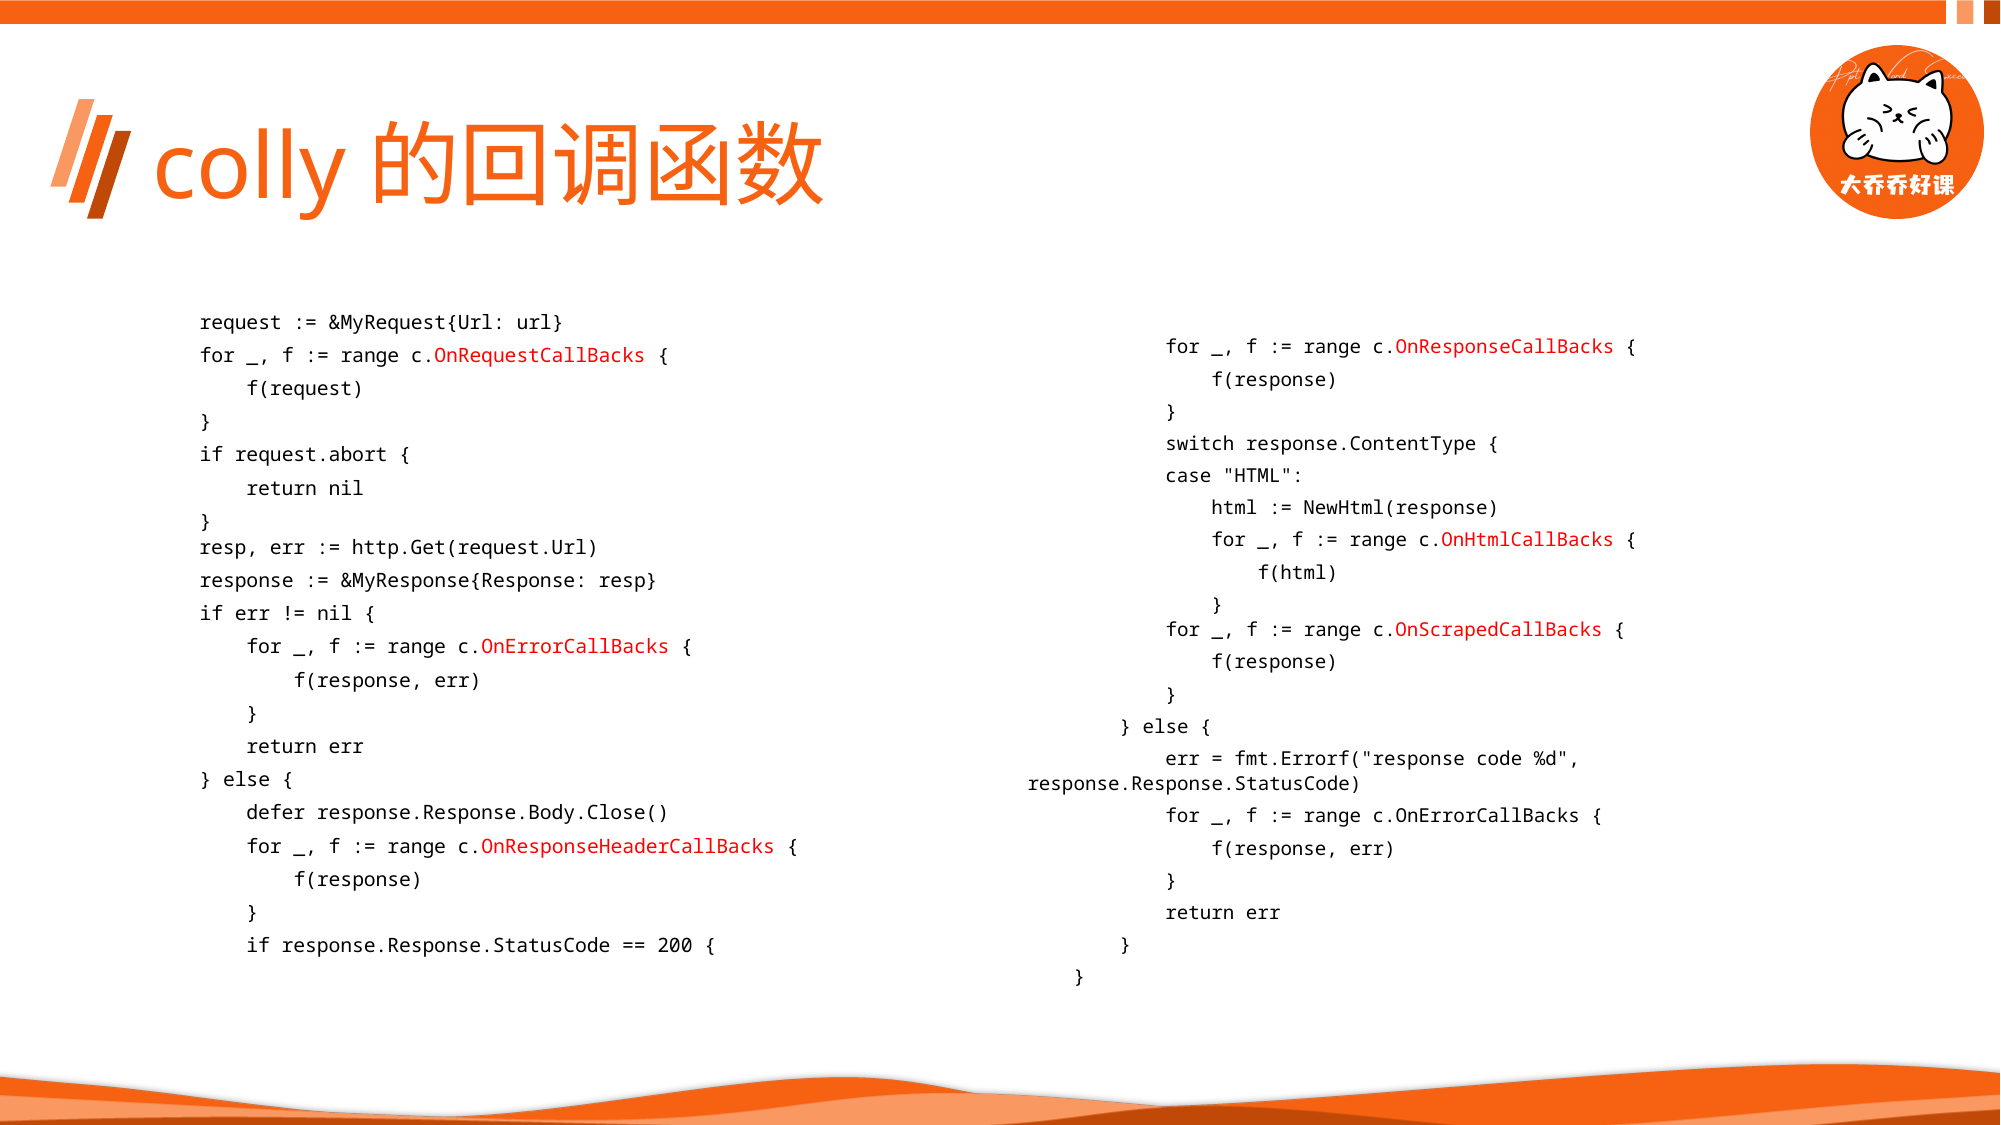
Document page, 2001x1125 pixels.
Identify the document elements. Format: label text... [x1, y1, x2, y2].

list for _, f := range c.OnResponseCallBacks { f(response) } switch response.ContentType { case "HTML": html := NewHtml(response) for _, f := range c.OnHtmlCallBacks { f(html) } for _, f := range c.OnScrapedCallBacks { f(response) } } else { err = fmt.Errorf("response code %d", response.Response.StatusCode) for _, f := range c.OnErrorCallBacks { f(response, err) } return err } } [1012, 299, 1863, 1014]
picture [1849, 45, 1984, 219]
list request := &MyRequest{Url: url} for _, f := range c.OnRequestCallBacks { f(request) } if request.abort { return nil } resp, err := http.Get(request.Url) response := &MyResponse{Response: resp} if err != nil { for _, f := range c.OnErrorCallBacks { f(response, err) } return err } else { defer response.Response.Body.Close() for _, f := range c.OnResponseHeaderCallBacks { f(response) } if response.Response.StatusCode == 200 { [137, 299, 988, 1014]
picture [0, 1053, 2000, 1125]
title colly的回调函数 [137, 59, 1863, 278]
